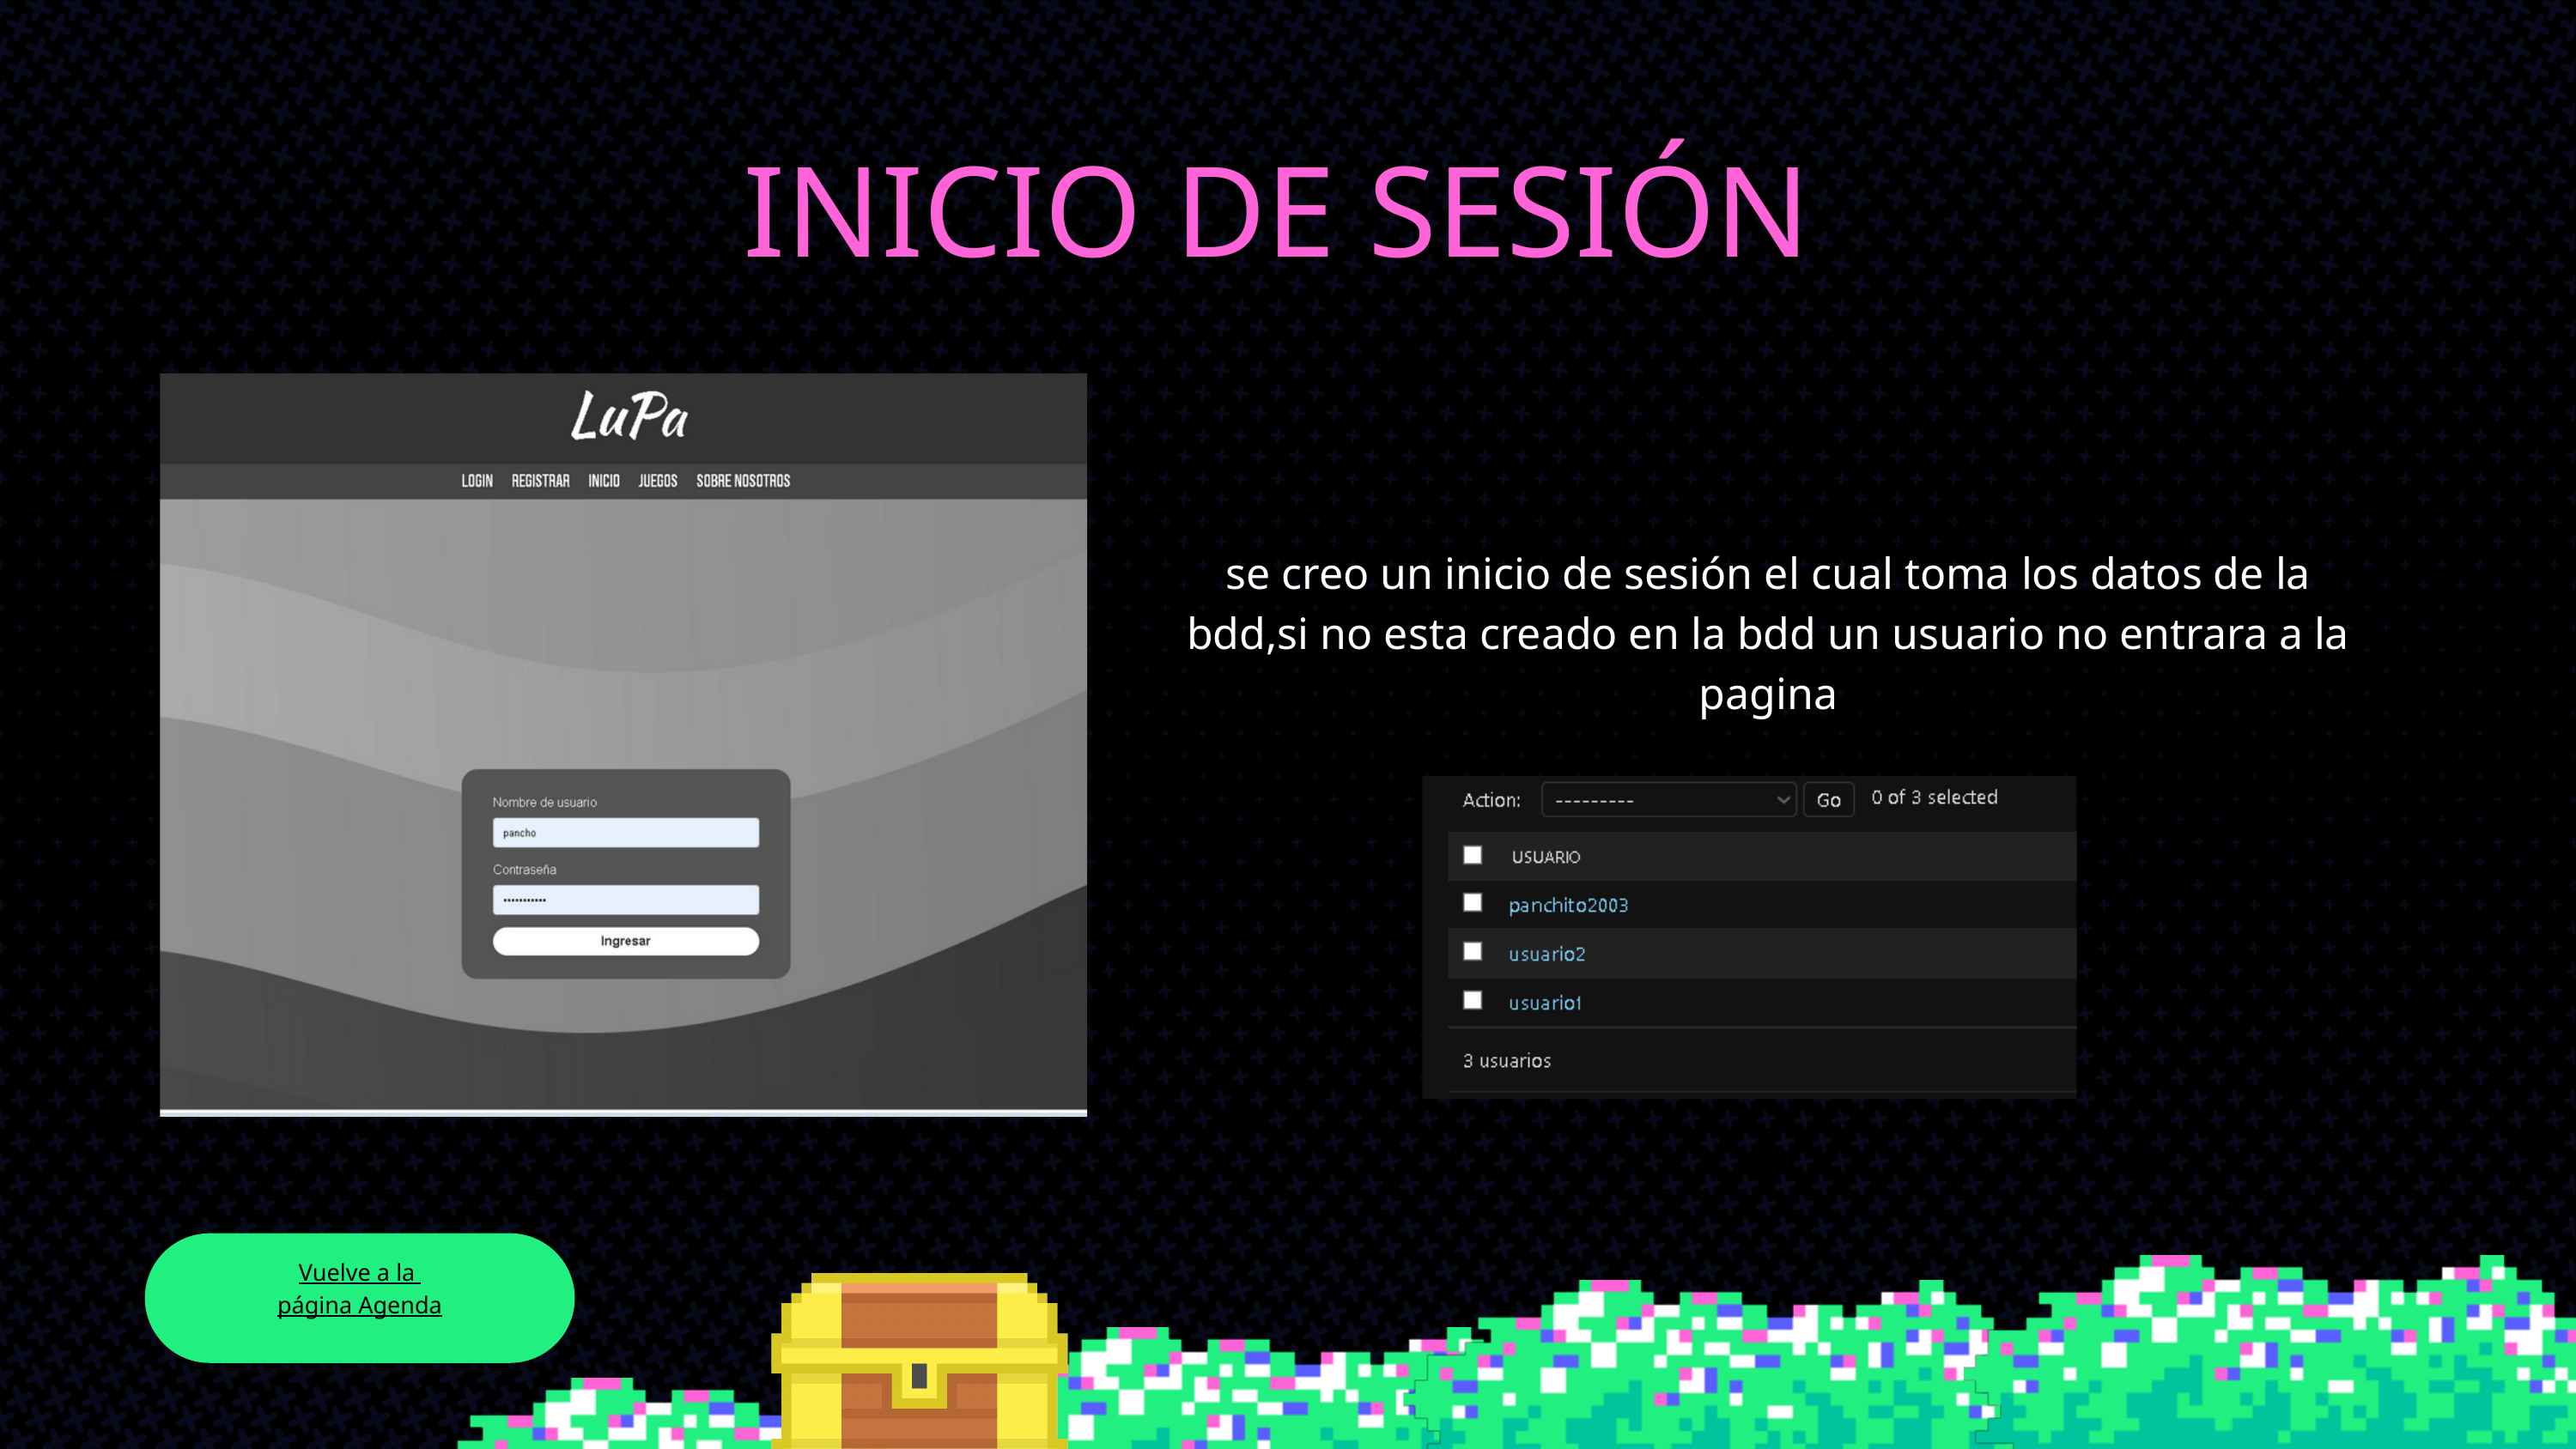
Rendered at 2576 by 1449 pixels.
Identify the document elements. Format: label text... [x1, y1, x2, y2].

text_box [1076, 1378, 1088, 1449]
picture [740, 1233, 1072, 1449]
text_box [1403, 1280, 1964, 1449]
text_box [144, 1233, 575, 1363]
text_box [1422, 776, 2077, 1099]
text_box INICIO DE SESIÓN [134, 142, 2421, 282]
text_box [1964, 1255, 2576, 1449]
text_box [160, 373, 1088, 1117]
text_box [1076, 1327, 1403, 1449]
text_box [394, 1378, 736, 1449]
text_box [0, 0, 2576, 1449]
text_box se creo un inicio de sesión el cual toma los datos de la bdd,si no esta creado en la bdd un usuario no entrara a la pagina [1174, 537, 2363, 718]
